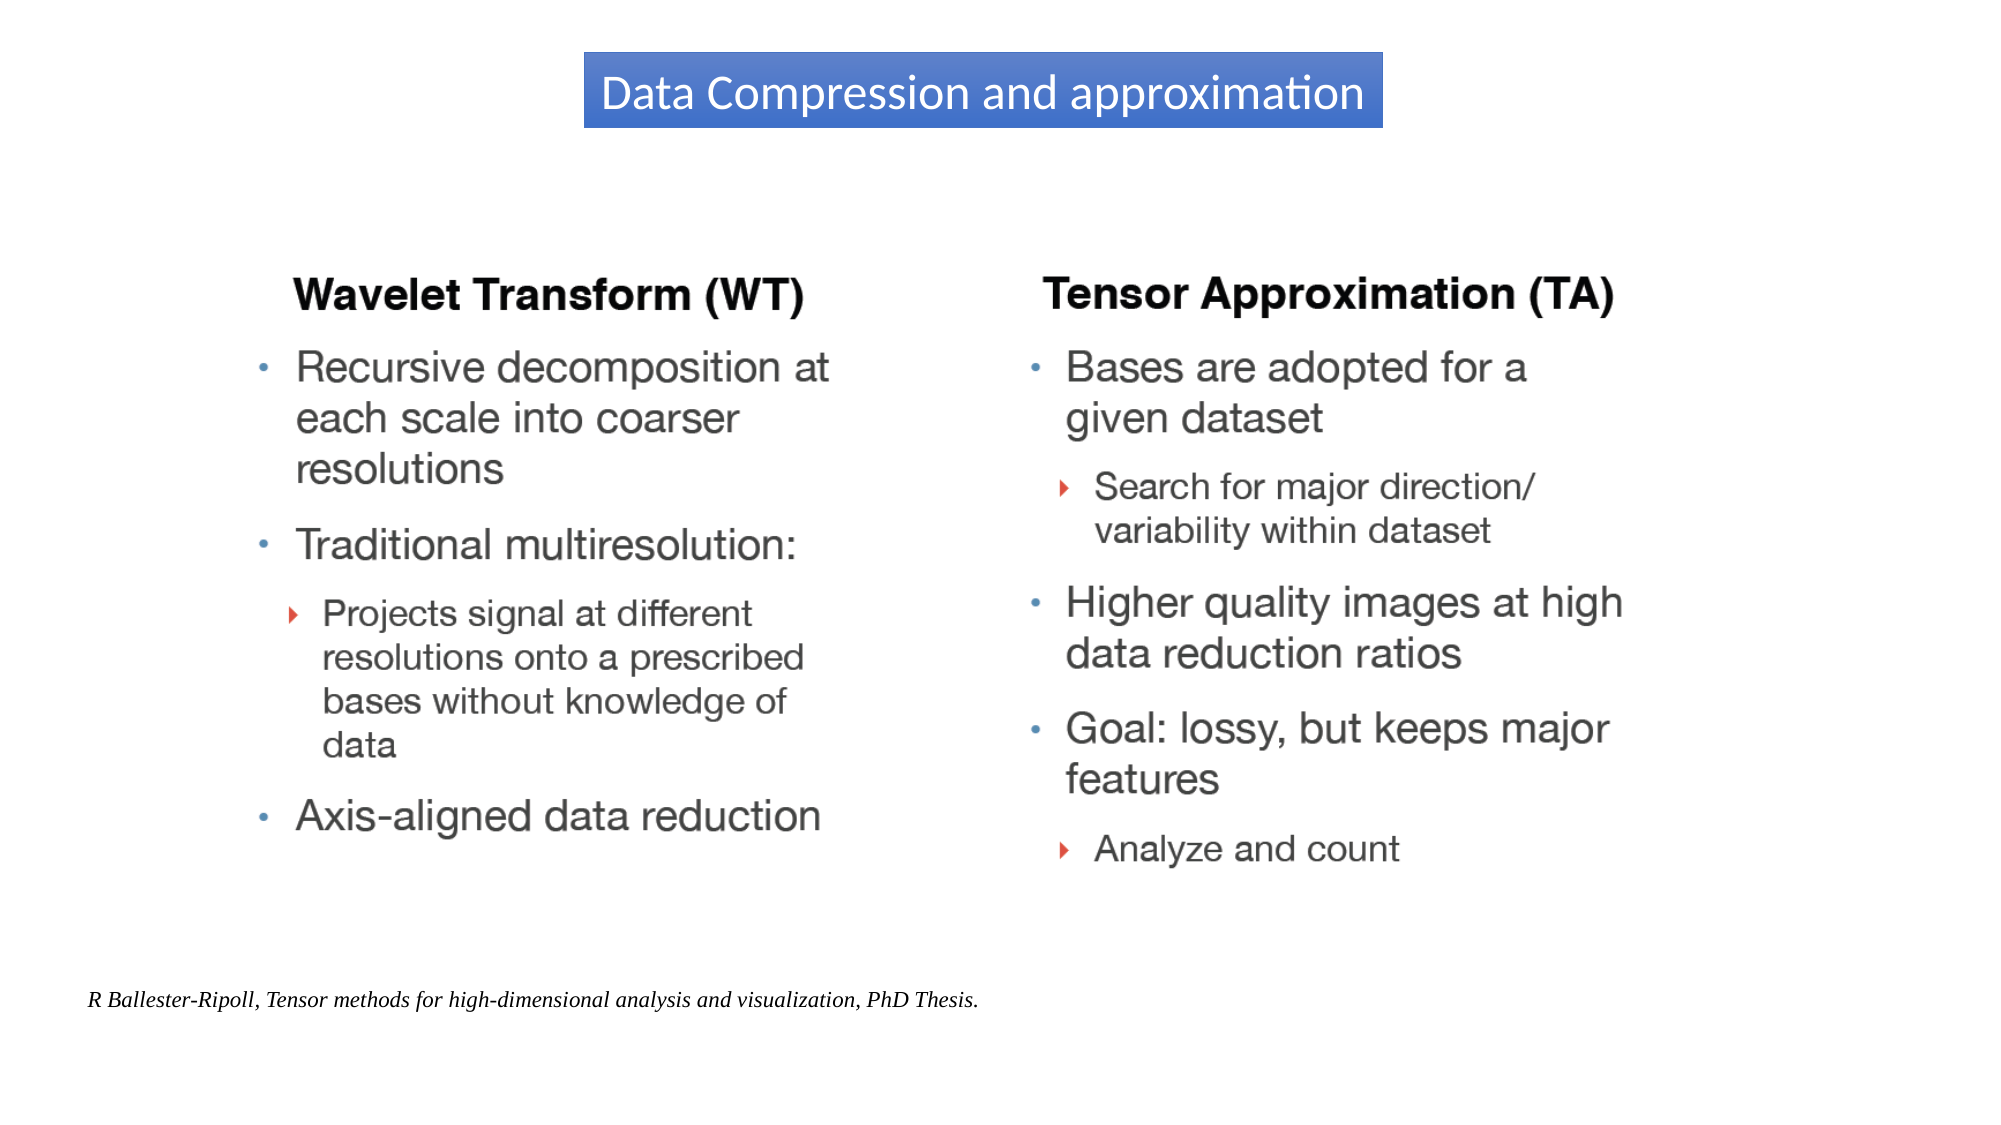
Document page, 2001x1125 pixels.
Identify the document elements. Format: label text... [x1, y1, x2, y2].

text_box Data Compression and approximation [584, 52, 1383, 128]
text_box R Ballester-Ripoll, Tensor methods for high-dimensional analysis and visualization, PhD Thesis. [72, 977, 1894, 1020]
picture [244, 257, 1660, 881]
